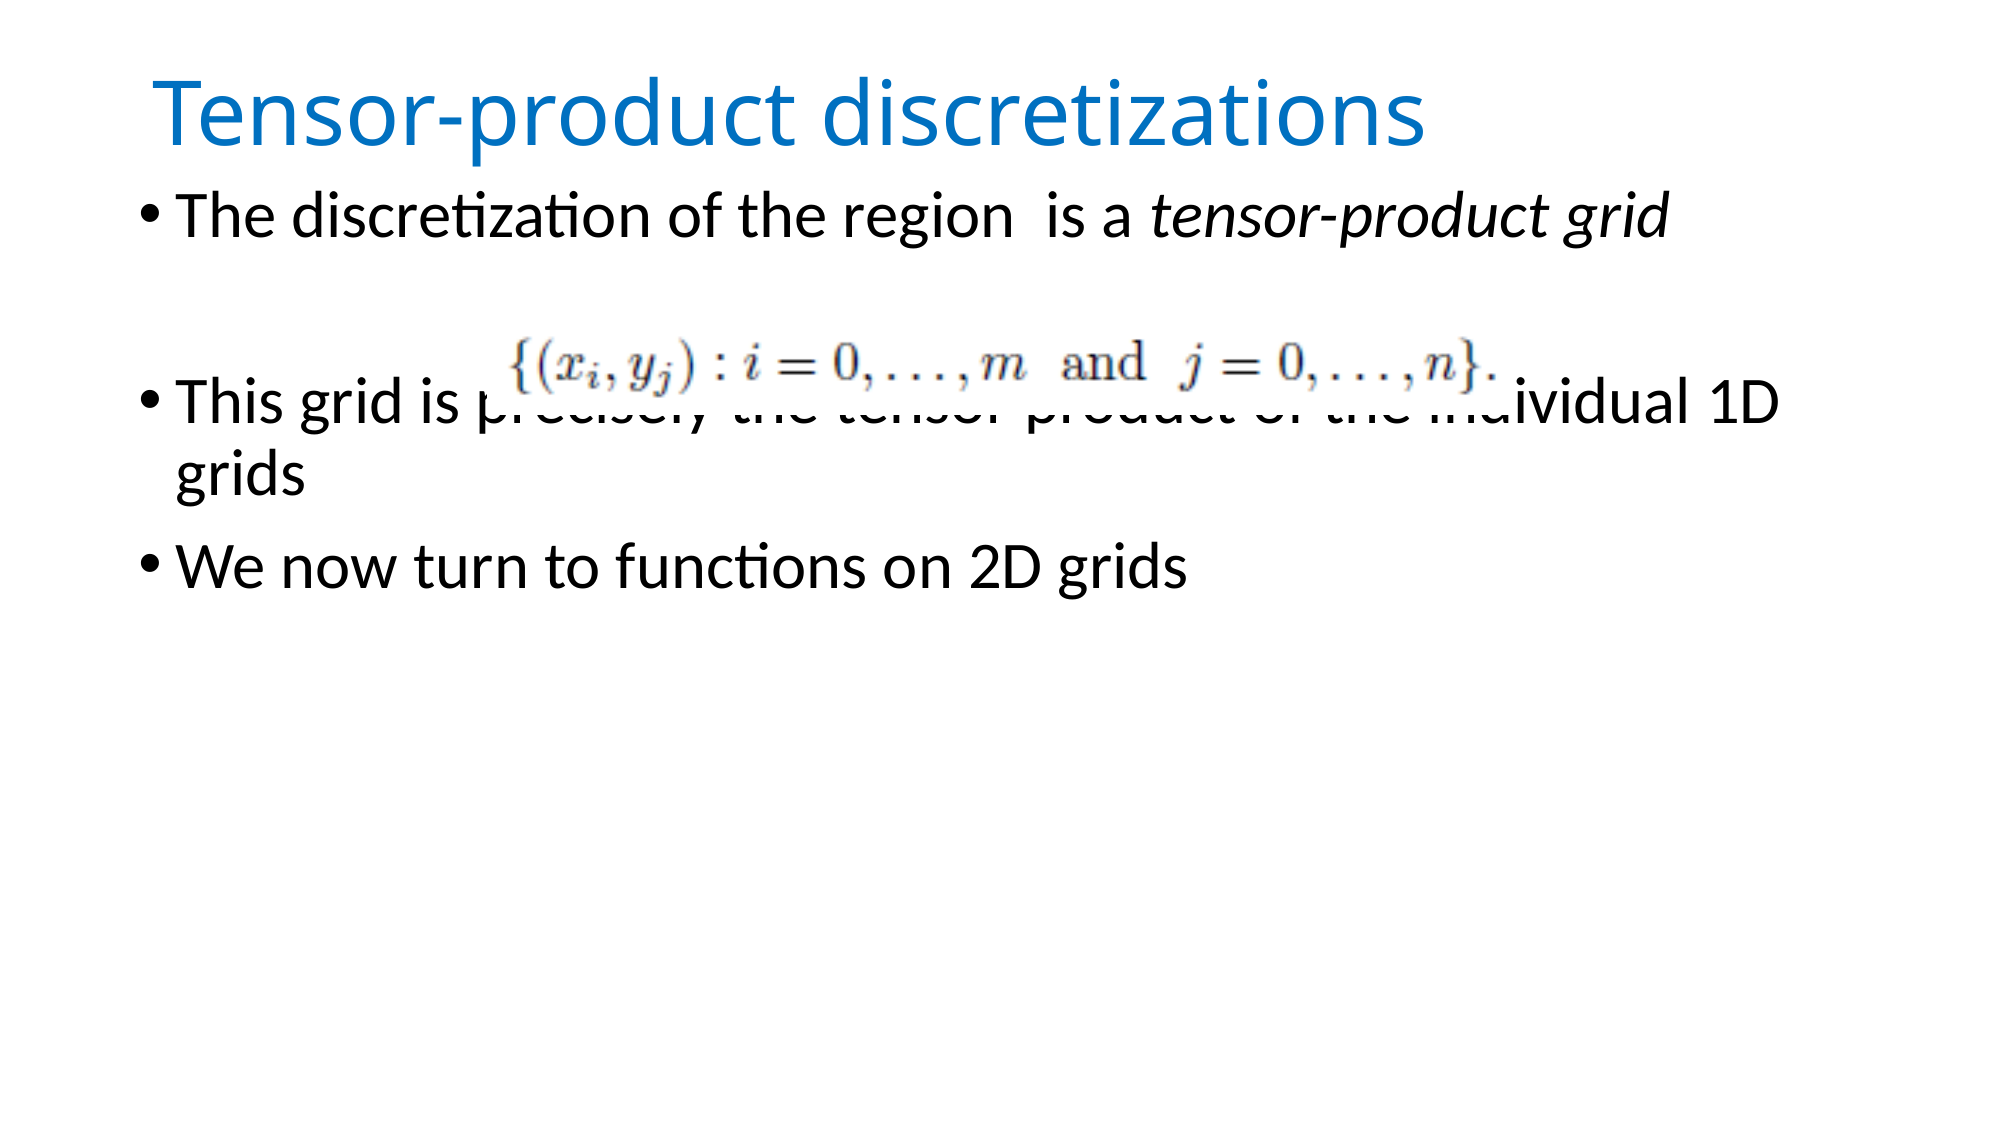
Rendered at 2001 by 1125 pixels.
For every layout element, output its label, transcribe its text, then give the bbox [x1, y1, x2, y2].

title Tensor-product discretizations [137, 59, 1863, 173]
picture [487, 318, 1513, 415]
